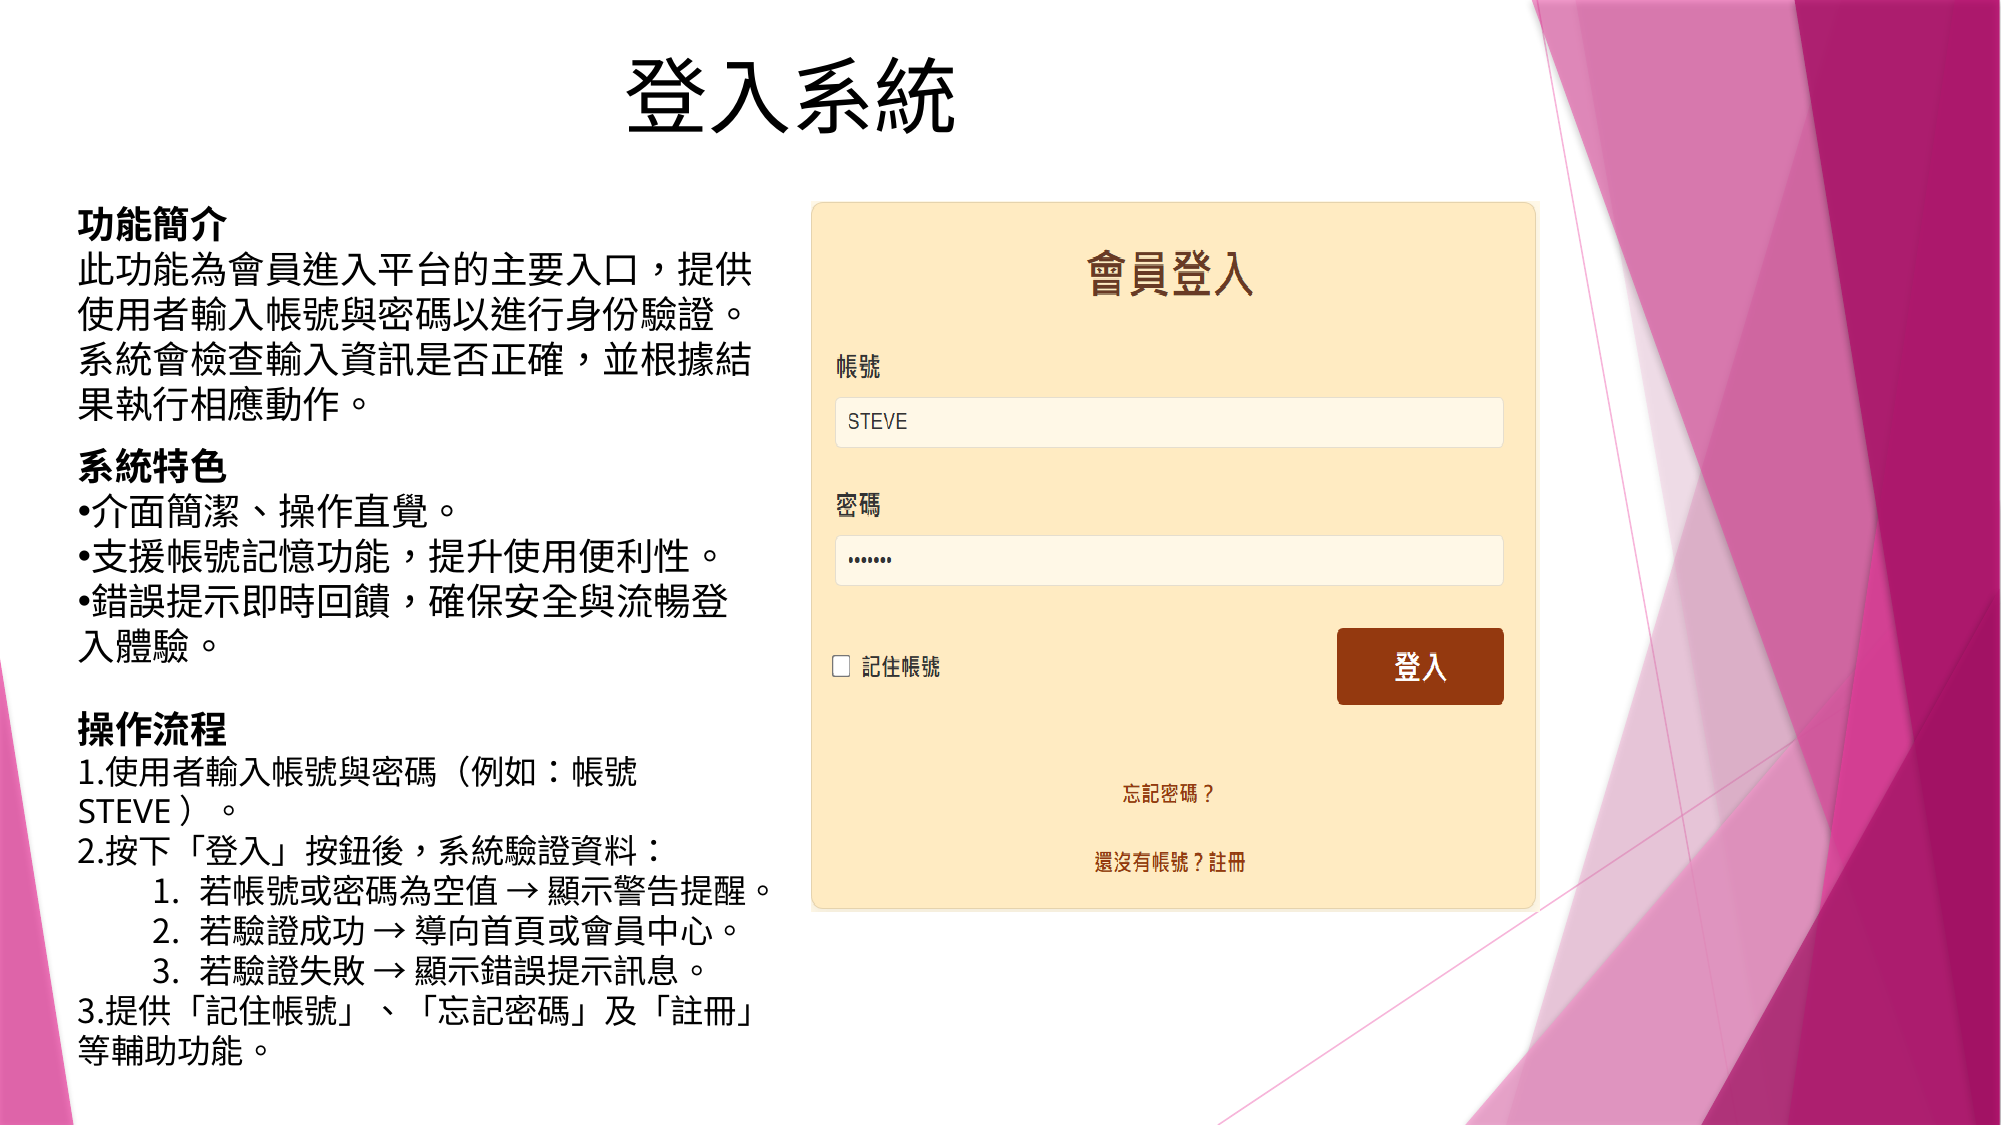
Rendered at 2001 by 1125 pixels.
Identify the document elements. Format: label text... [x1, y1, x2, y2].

text_box 功能簡介 此功能為會員進入平台的主要入口，提供使用者輸入帳號與密碼以進行身份驗證。 系統會檢查輸入資訊是否正確，並根據結果執行相應動作。 [63, 193, 775, 433]
text_box 系統特色 介面簡潔、操作直覺。 支援帳號記憶功能，提升使用便利性。 錯誤提示即時回饋，確保安全與流暢登入體驗。 [63, 435, 775, 676]
text_box 操作流程 使用者輸入帳號與密碼（例如：帳號 STEVE）。 按下「登入」按鈕後，系統驗證資料： 若帳號或密碼為空值 → 顯示警告提醒。 若驗證成功 → 導向首頁或會員中心。 若驗證失敗 → 顯示錯誤提示訊息。 提供「記住帳號」、「忘記密碼」及「註冊」等輔助功能。 [63, 698, 792, 1078]
picture [810, 201, 1540, 912]
title 登入系統 [86, 36, 1497, 183]
